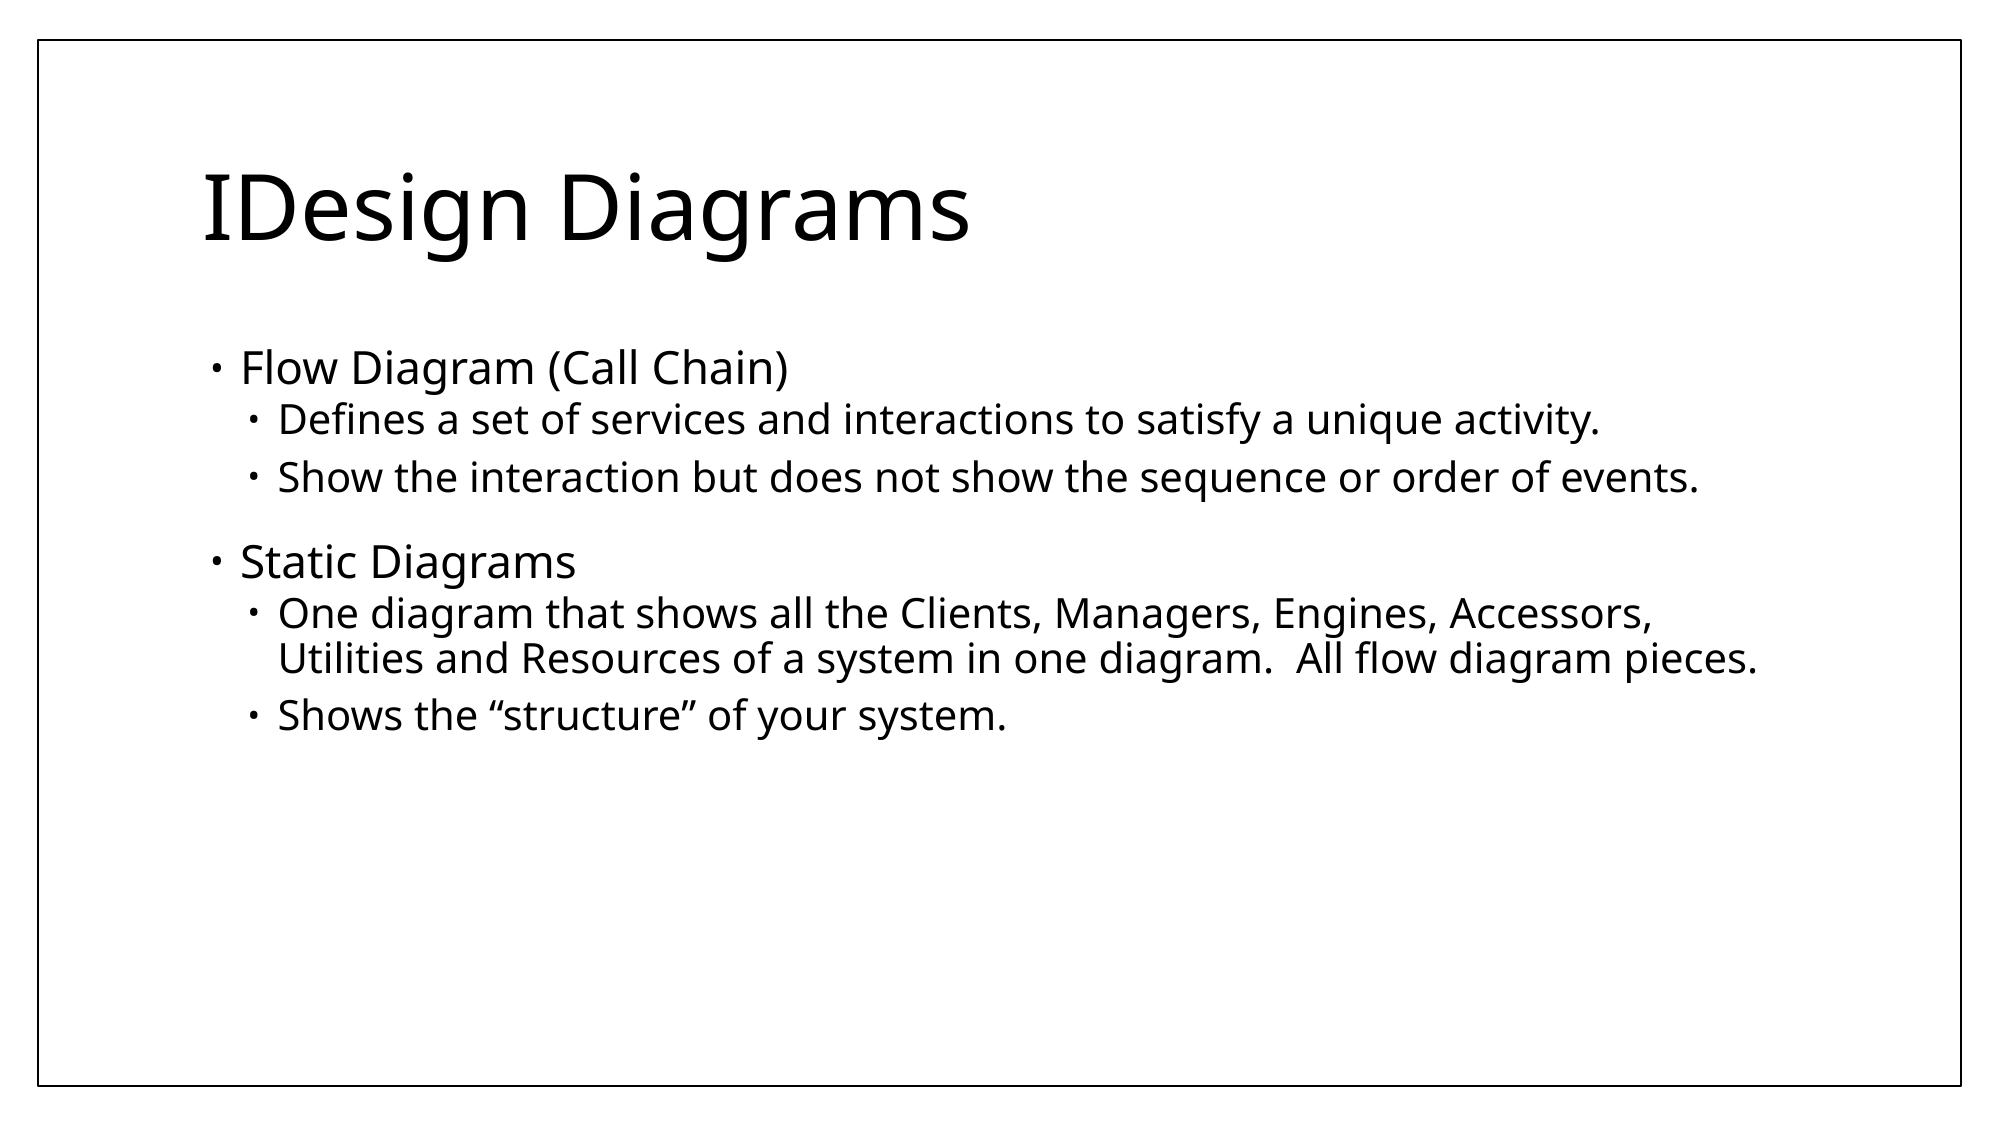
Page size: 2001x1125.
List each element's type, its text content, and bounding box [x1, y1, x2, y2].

title IDesign Diagrams [187, 99, 1808, 323]
list Flow Diagram (Call Chain) Defines a set of services and interactions to satisfy a unique activity. Show the interaction but does not show the sequence or order of events. Static Diagrams One diagram that shows all the Clients, Managers, Engines, Accessors, Utilities and Resources of a system in one diagram. All flow diagram pieces. Shows the “structure” of your system. [187, 337, 1808, 1000]
